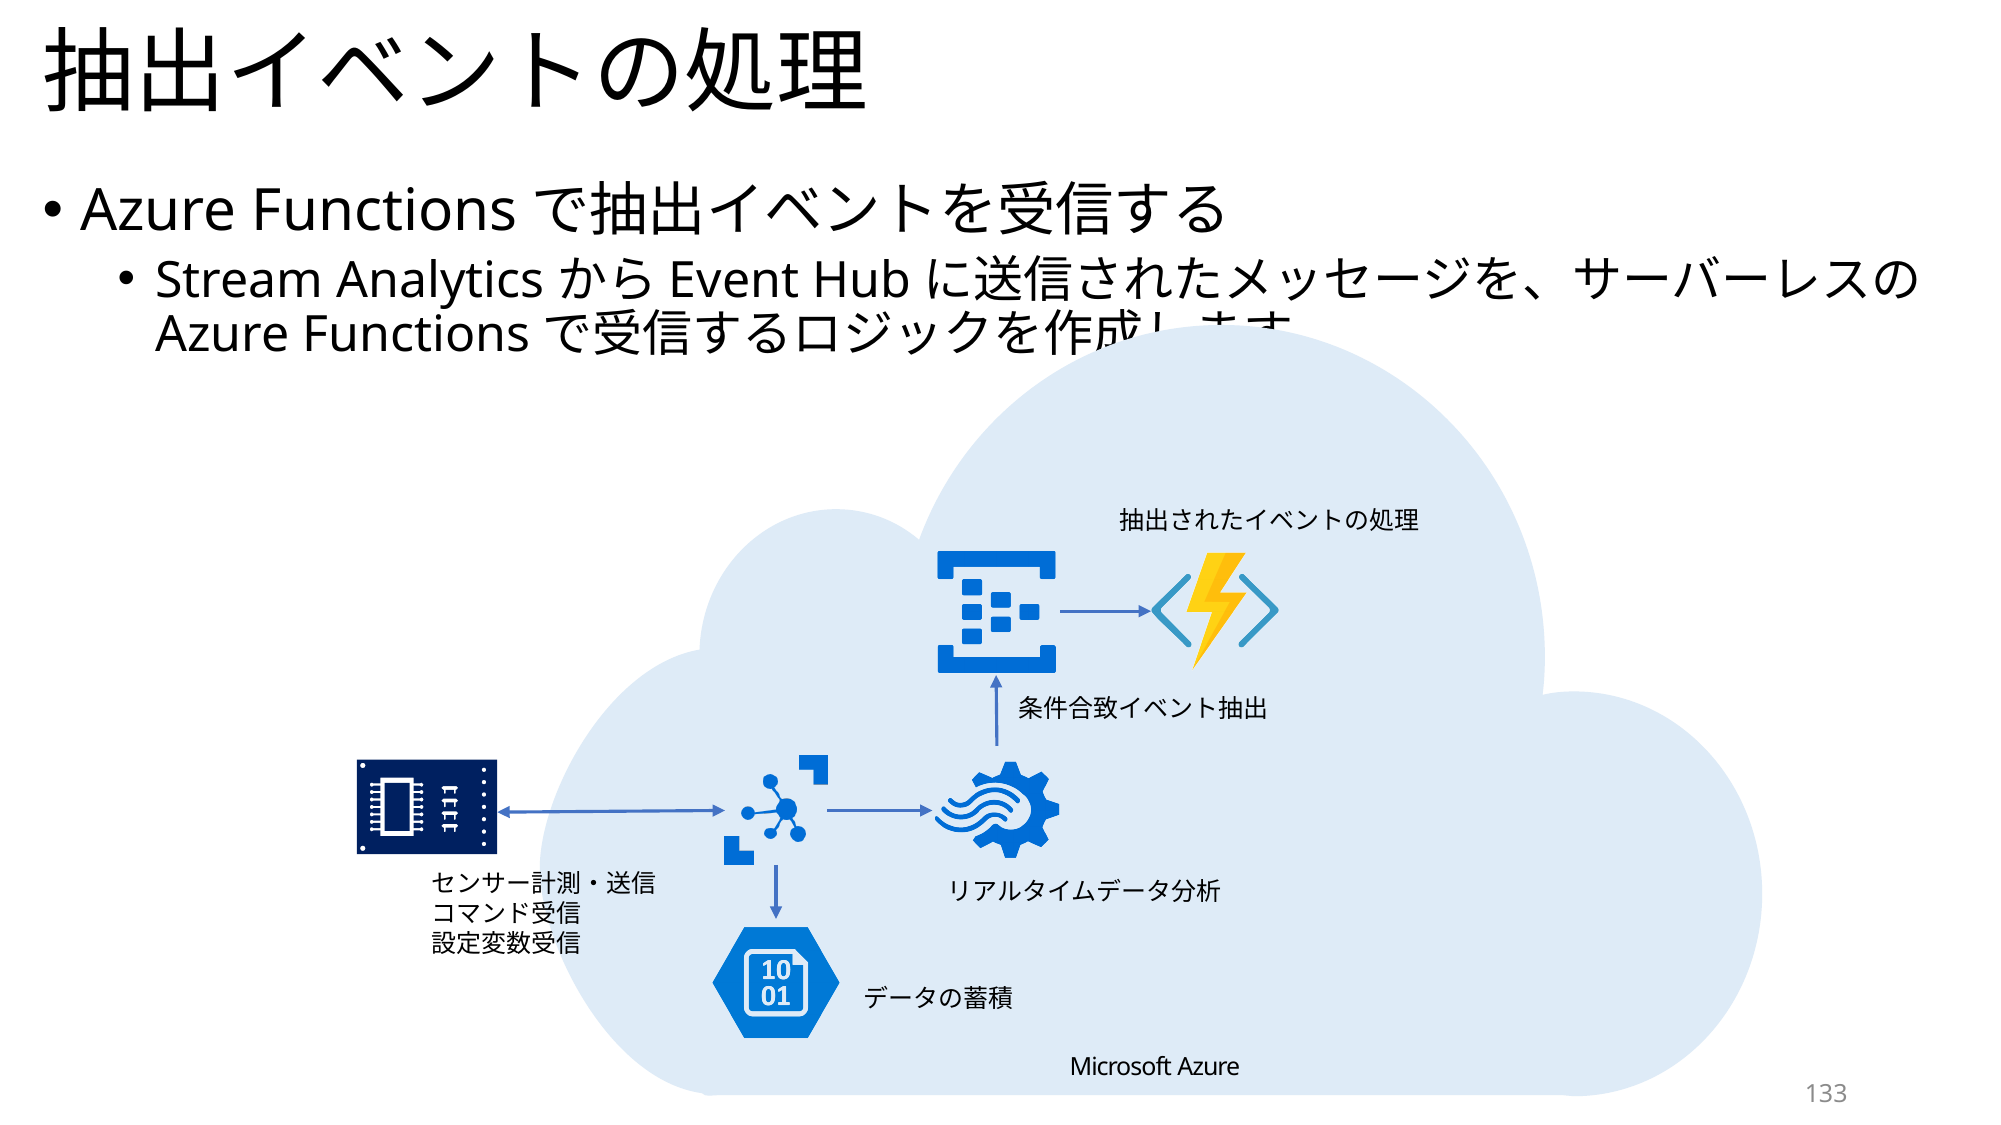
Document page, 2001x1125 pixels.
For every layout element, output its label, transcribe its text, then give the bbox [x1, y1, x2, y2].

text_box 条件合致イベント抽出 [1003, 685, 1284, 730]
slide_number 133 [1412, 1064, 1863, 1125]
text_box リアルタイムデータ分析 [932, 867, 1237, 913]
picture [724, 755, 828, 866]
text_box Microsoft Azure [540, 324, 1763, 1097]
text_box [356, 759, 498, 855]
text_box データの蓄積 [848, 975, 1029, 1020]
text_box センサー計測・送信 コマンド受信 設定変数受信 [416, 860, 672, 965]
list Azure Functionsで抽出イベントを受信する Stream AnalyticsからEvent Hubに送信されたメッセージを、サーバーレスのAzure Functionsで受信するロジックを作成します [27, 173, 1966, 1066]
picture [932, 547, 1061, 676]
picture [932, 745, 1062, 875]
picture [1151, 547, 1279, 676]
title 抽出イベントの処理 [27, 0, 1966, 150]
picture [711, 918, 840, 1047]
text_box 抽出されたイベントの処理 [1104, 497, 1435, 542]
